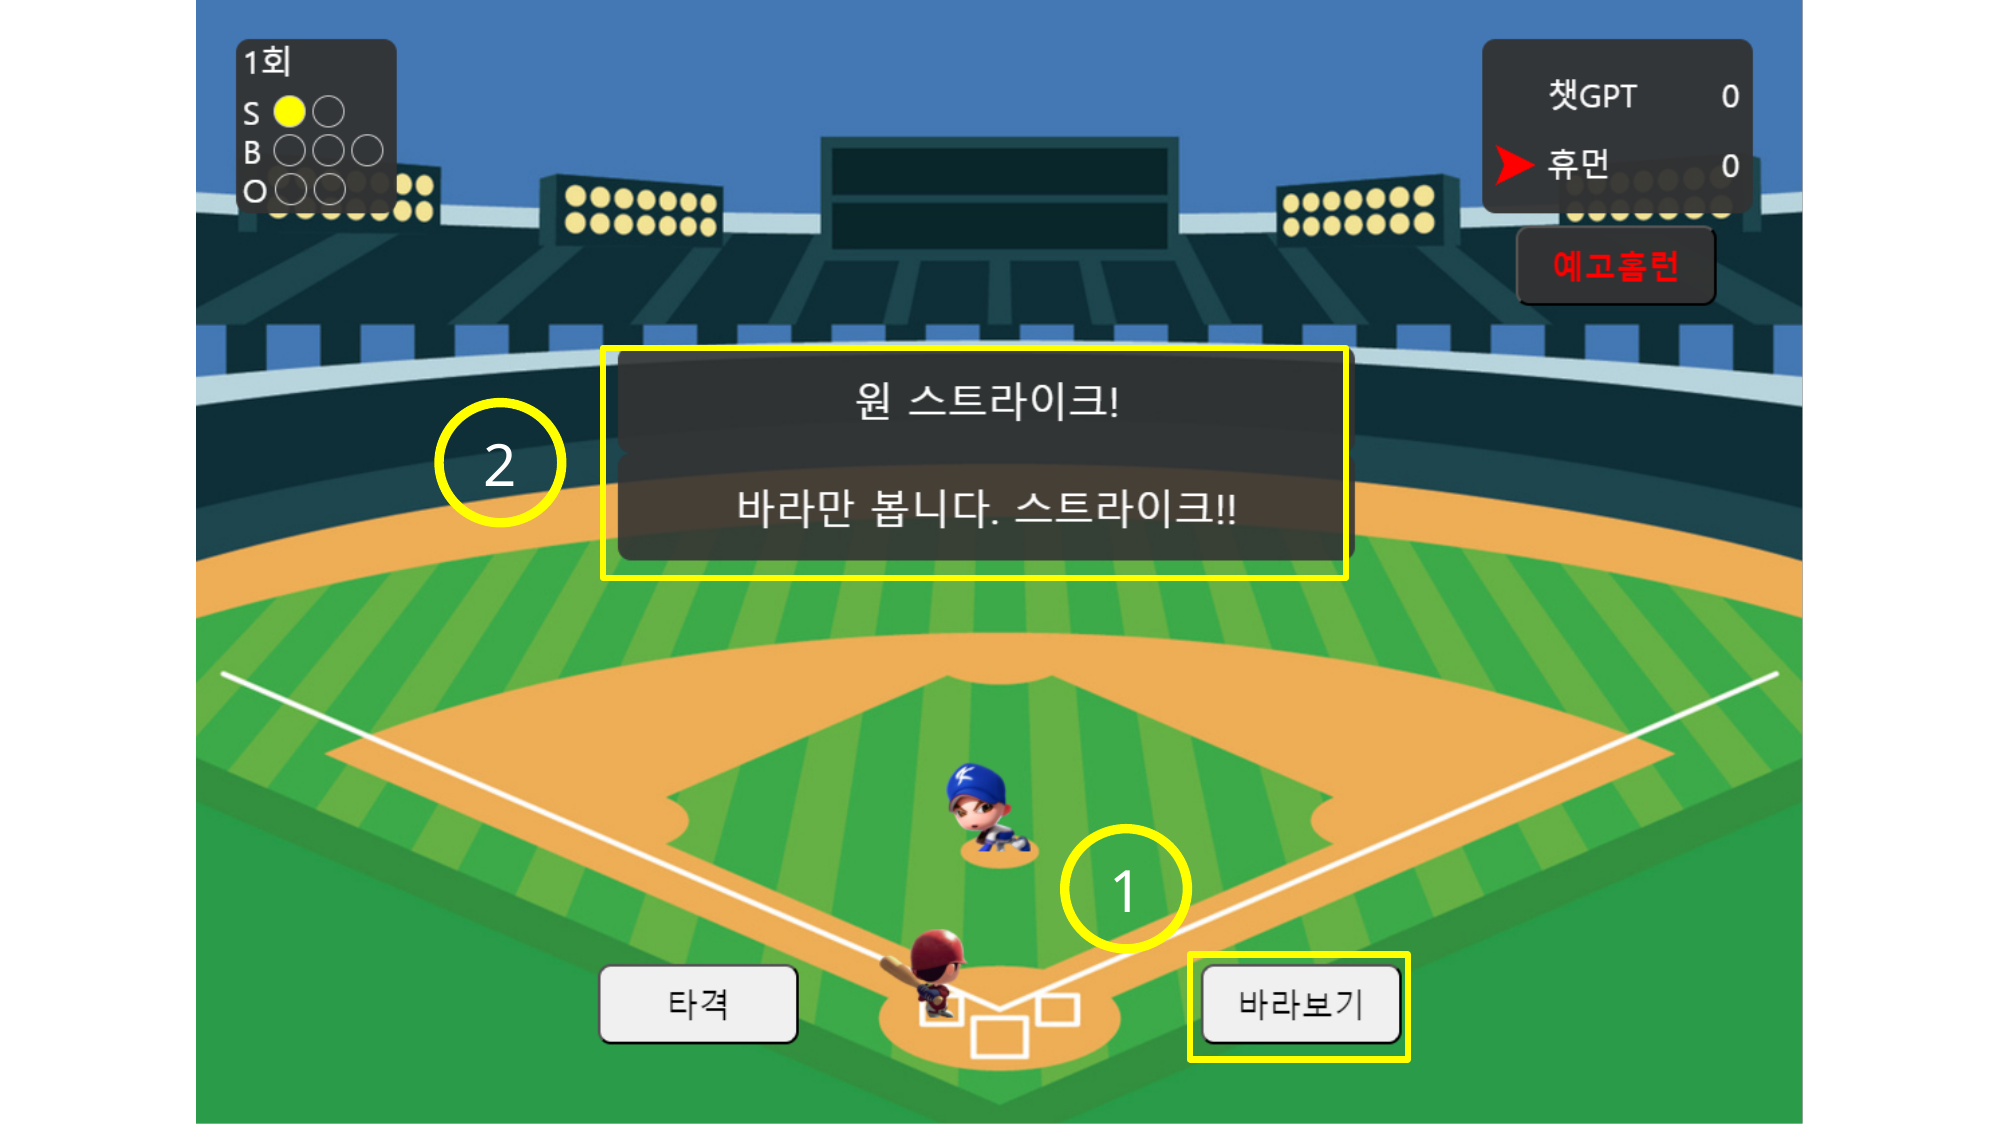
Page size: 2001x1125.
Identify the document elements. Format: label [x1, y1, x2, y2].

picture [196, 0, 1804, 1125]
